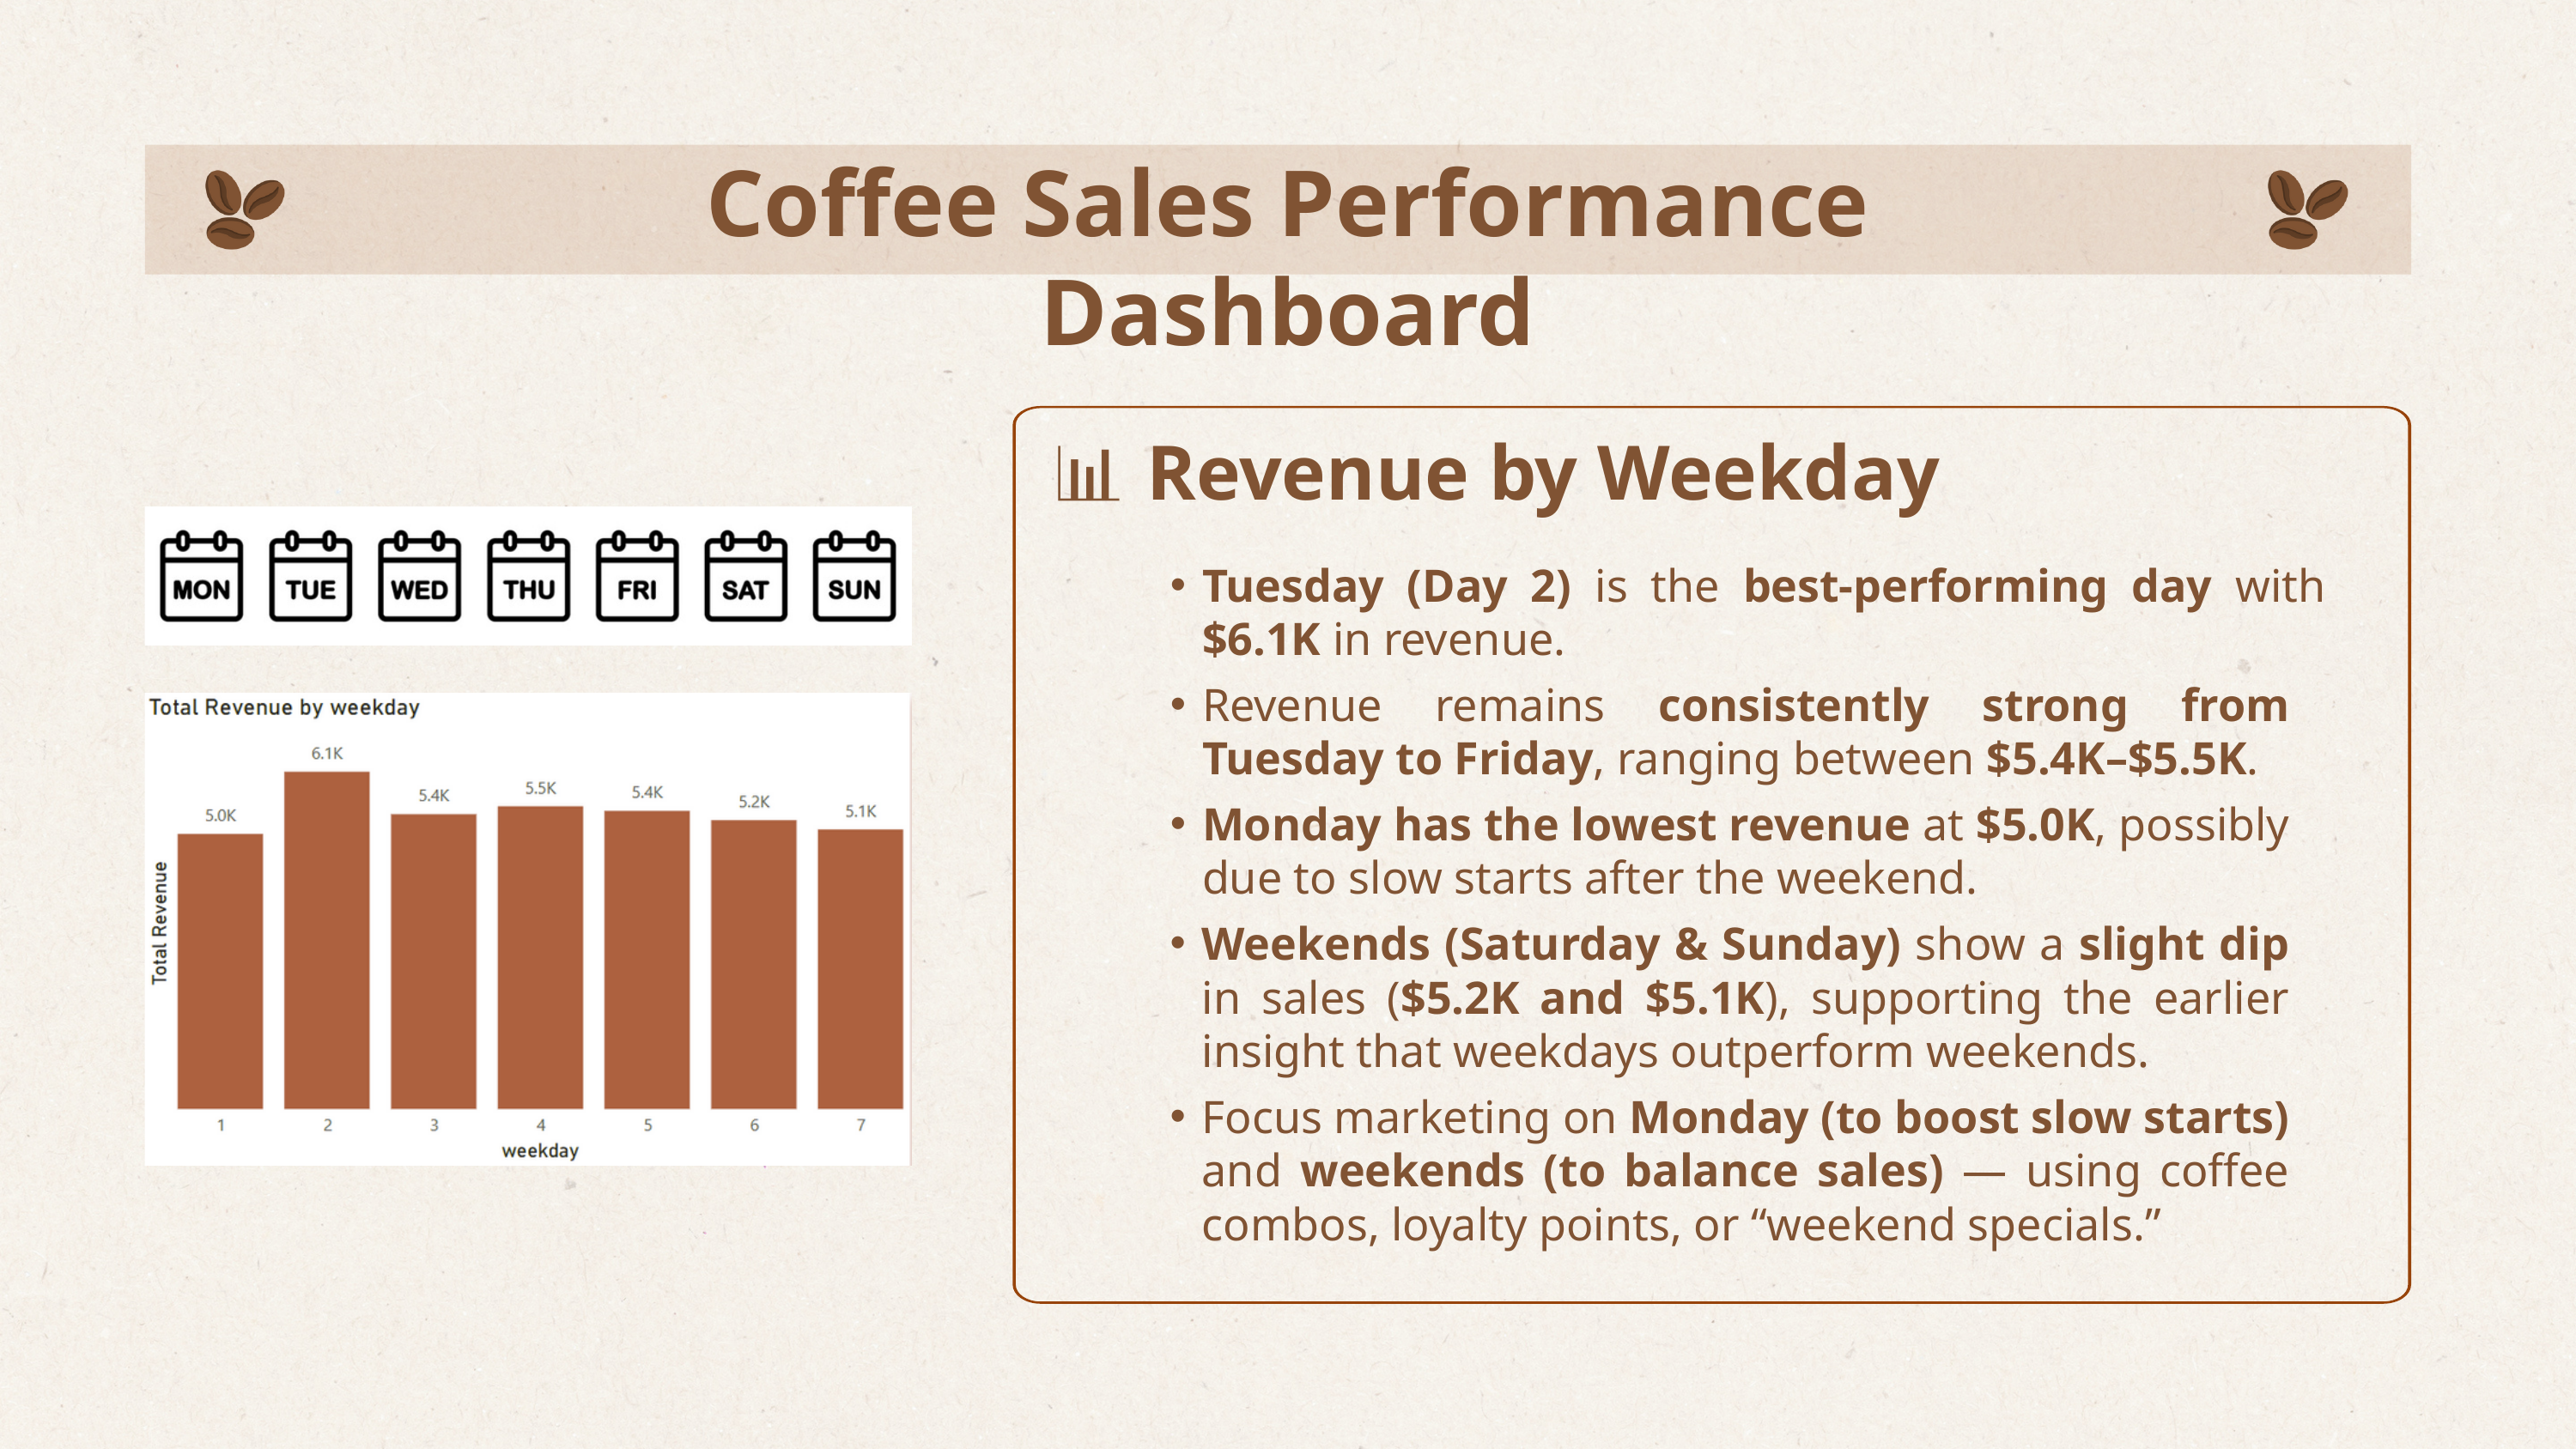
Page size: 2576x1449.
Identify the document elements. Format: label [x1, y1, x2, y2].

text_box [144, 693, 912, 1166]
text_box [0, 0, 2576, 1449]
text_box [144, 144, 2412, 275]
text_box [1012, 405, 2412, 1304]
text_box [144, 506, 912, 646]
